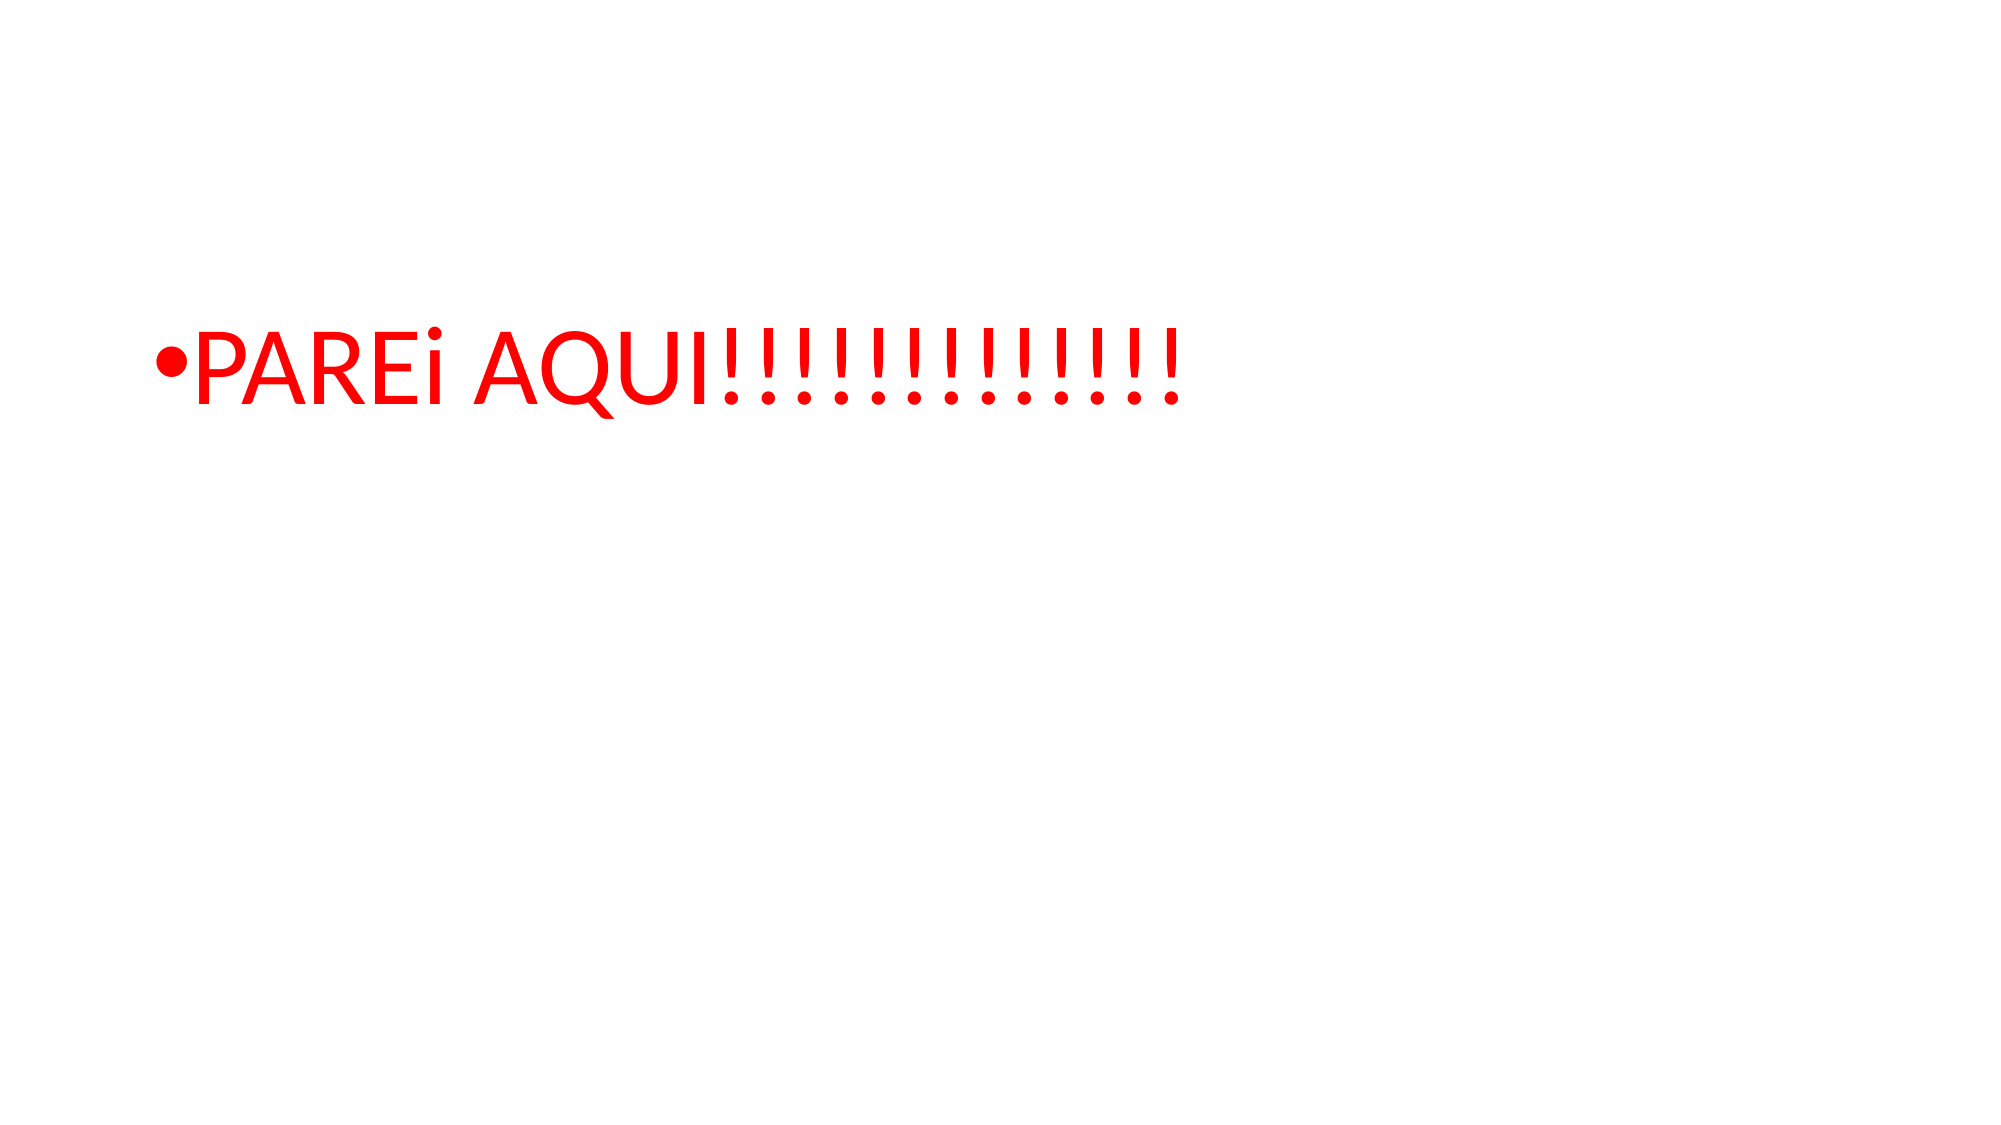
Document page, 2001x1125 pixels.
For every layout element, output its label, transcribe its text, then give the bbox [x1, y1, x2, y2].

list PAREi AQUI!!!!!!!!!!!!! [137, 299, 1863, 1014]
